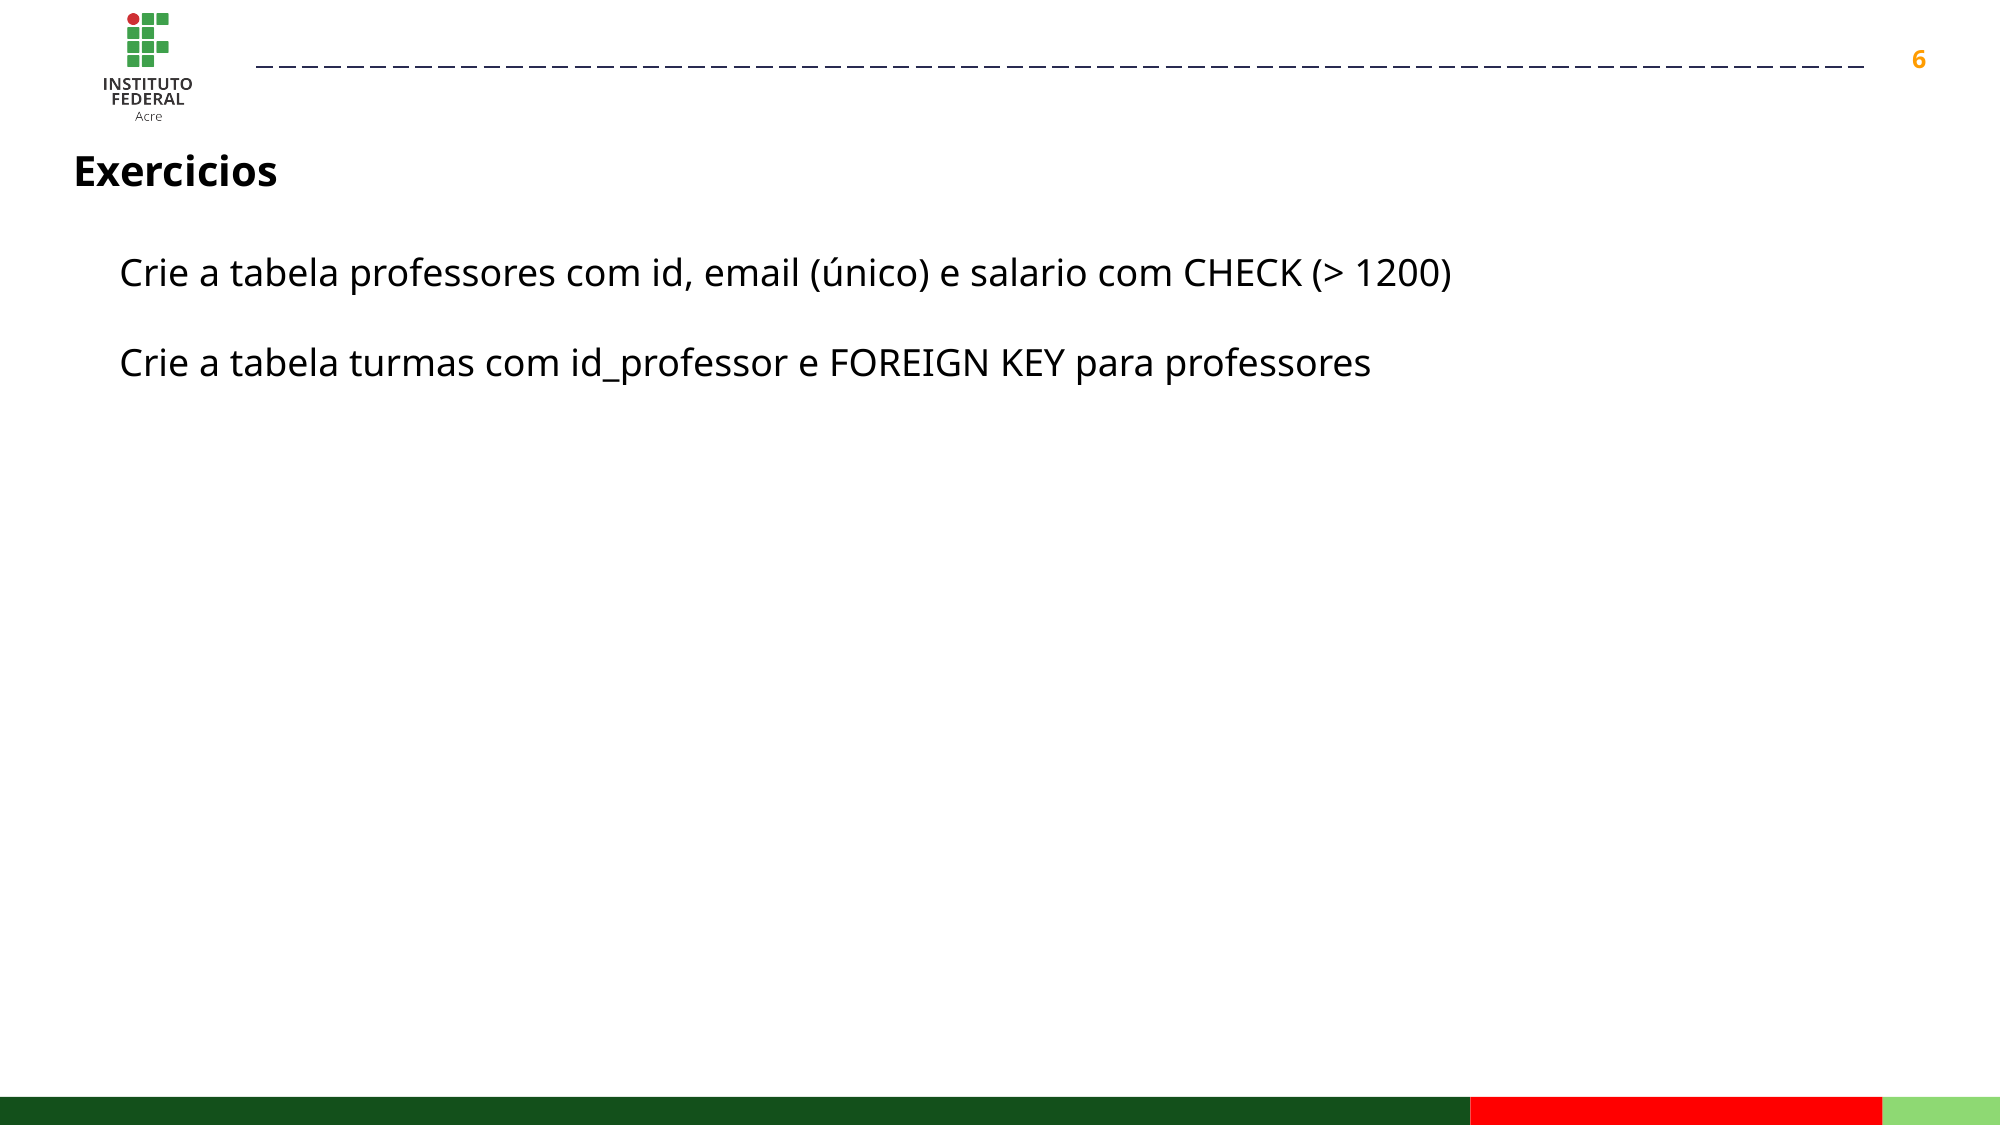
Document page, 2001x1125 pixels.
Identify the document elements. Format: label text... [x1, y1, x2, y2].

slide_number 6 [1865, 30, 1942, 91]
text_box Crie a tabela professores com id, email (único) e salario com CHECK (> 1200) Crie a tabela turmas com id_professor e FOREIGN KEY para professores [104, 241, 1847, 392]
picture [104, 12, 192, 121]
text_box [1881, 1095, 2000, 1125]
text_box [0, 1095, 1469, 1125]
text_box Exercicios [58, 112, 1243, 203]
text_box [1469, 1095, 1881, 1125]
